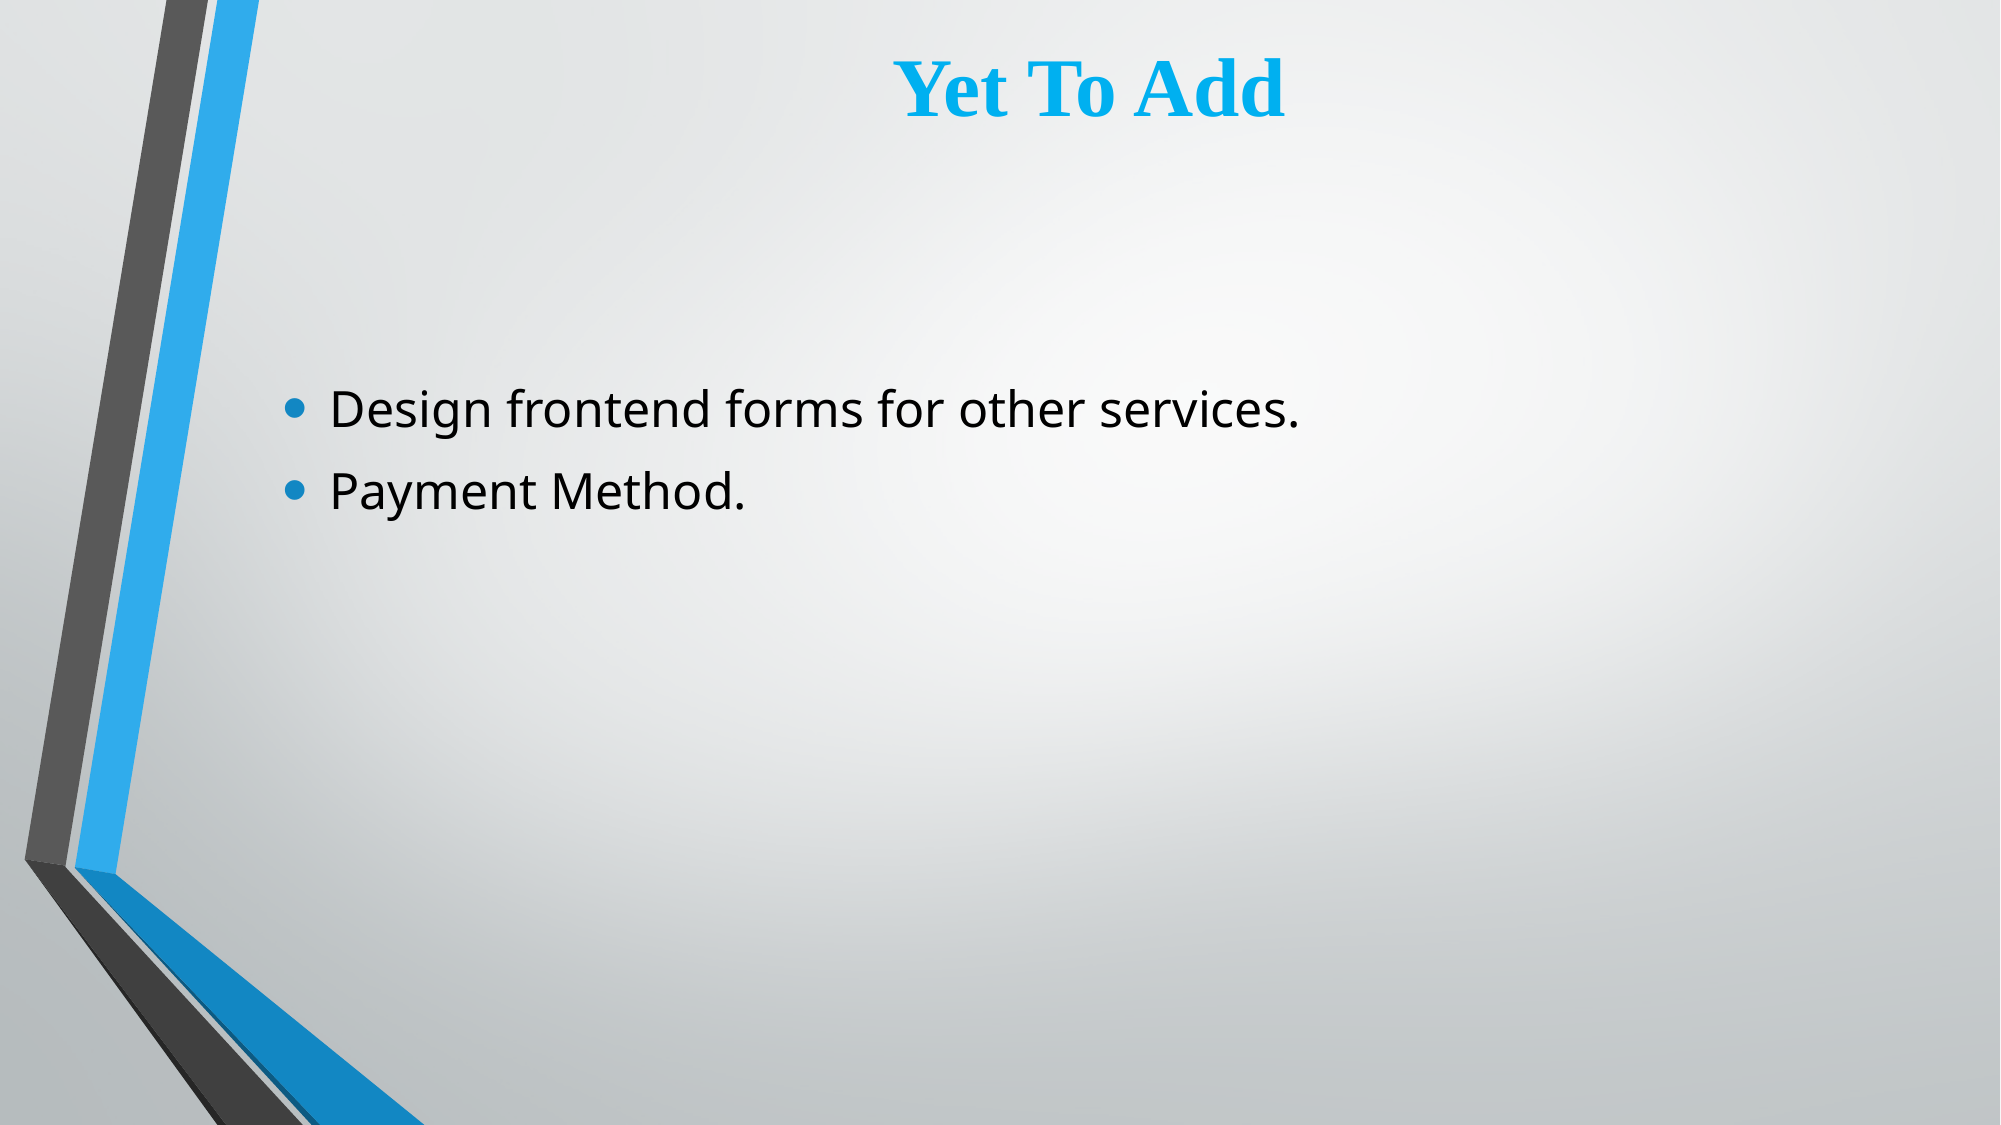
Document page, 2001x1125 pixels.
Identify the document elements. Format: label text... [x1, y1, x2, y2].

title Yet To Add [267, 22, 1912, 144]
list Design frontend forms for other services. Payment Method. [267, 166, 1912, 895]
